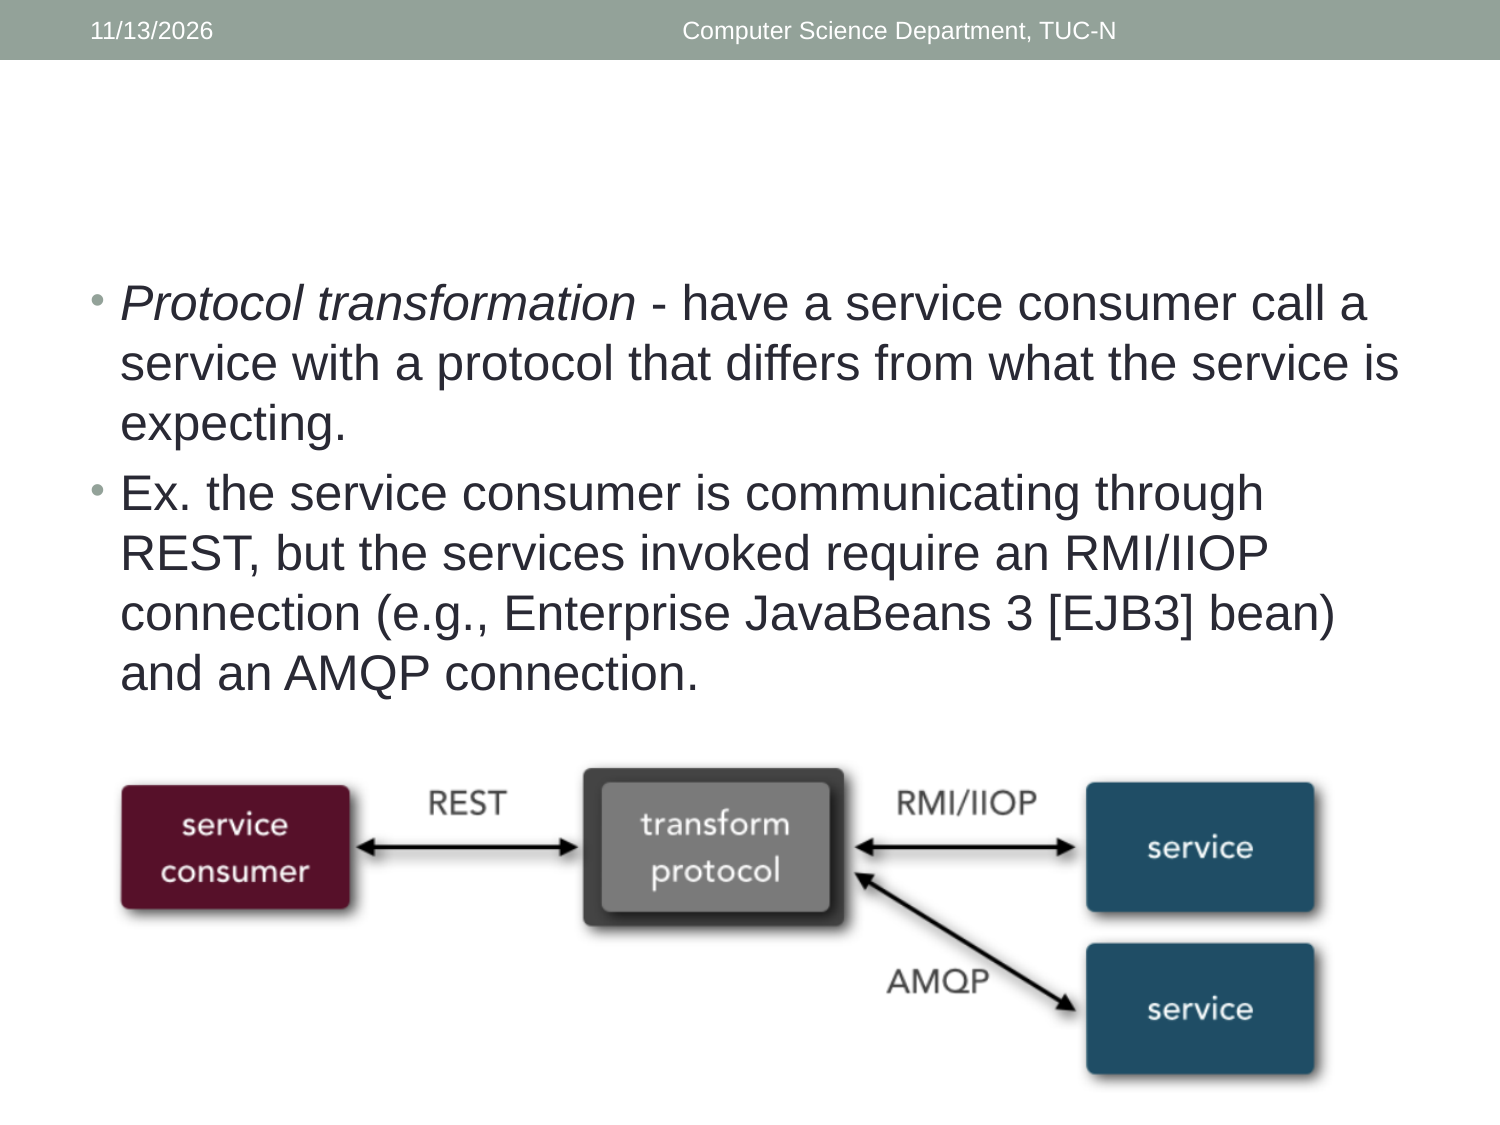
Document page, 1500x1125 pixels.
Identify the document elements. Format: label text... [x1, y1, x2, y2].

footer Computer Science Department, TUC-N [562, 3, 1238, 57]
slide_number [75, 3, 550, 57]
list Protocol transformation - have a service consumer call a service with a protocol that differs from what the service is expecting. Ex. the service consumer is communicating through REST, but the services invoked require an RMI/IIOP connection (e.g., Enterprise JavaBeans 3 [EJB3] bean) and an AMQP connection. [75, 262, 1425, 1063]
picture [111, 715, 1339, 1111]
